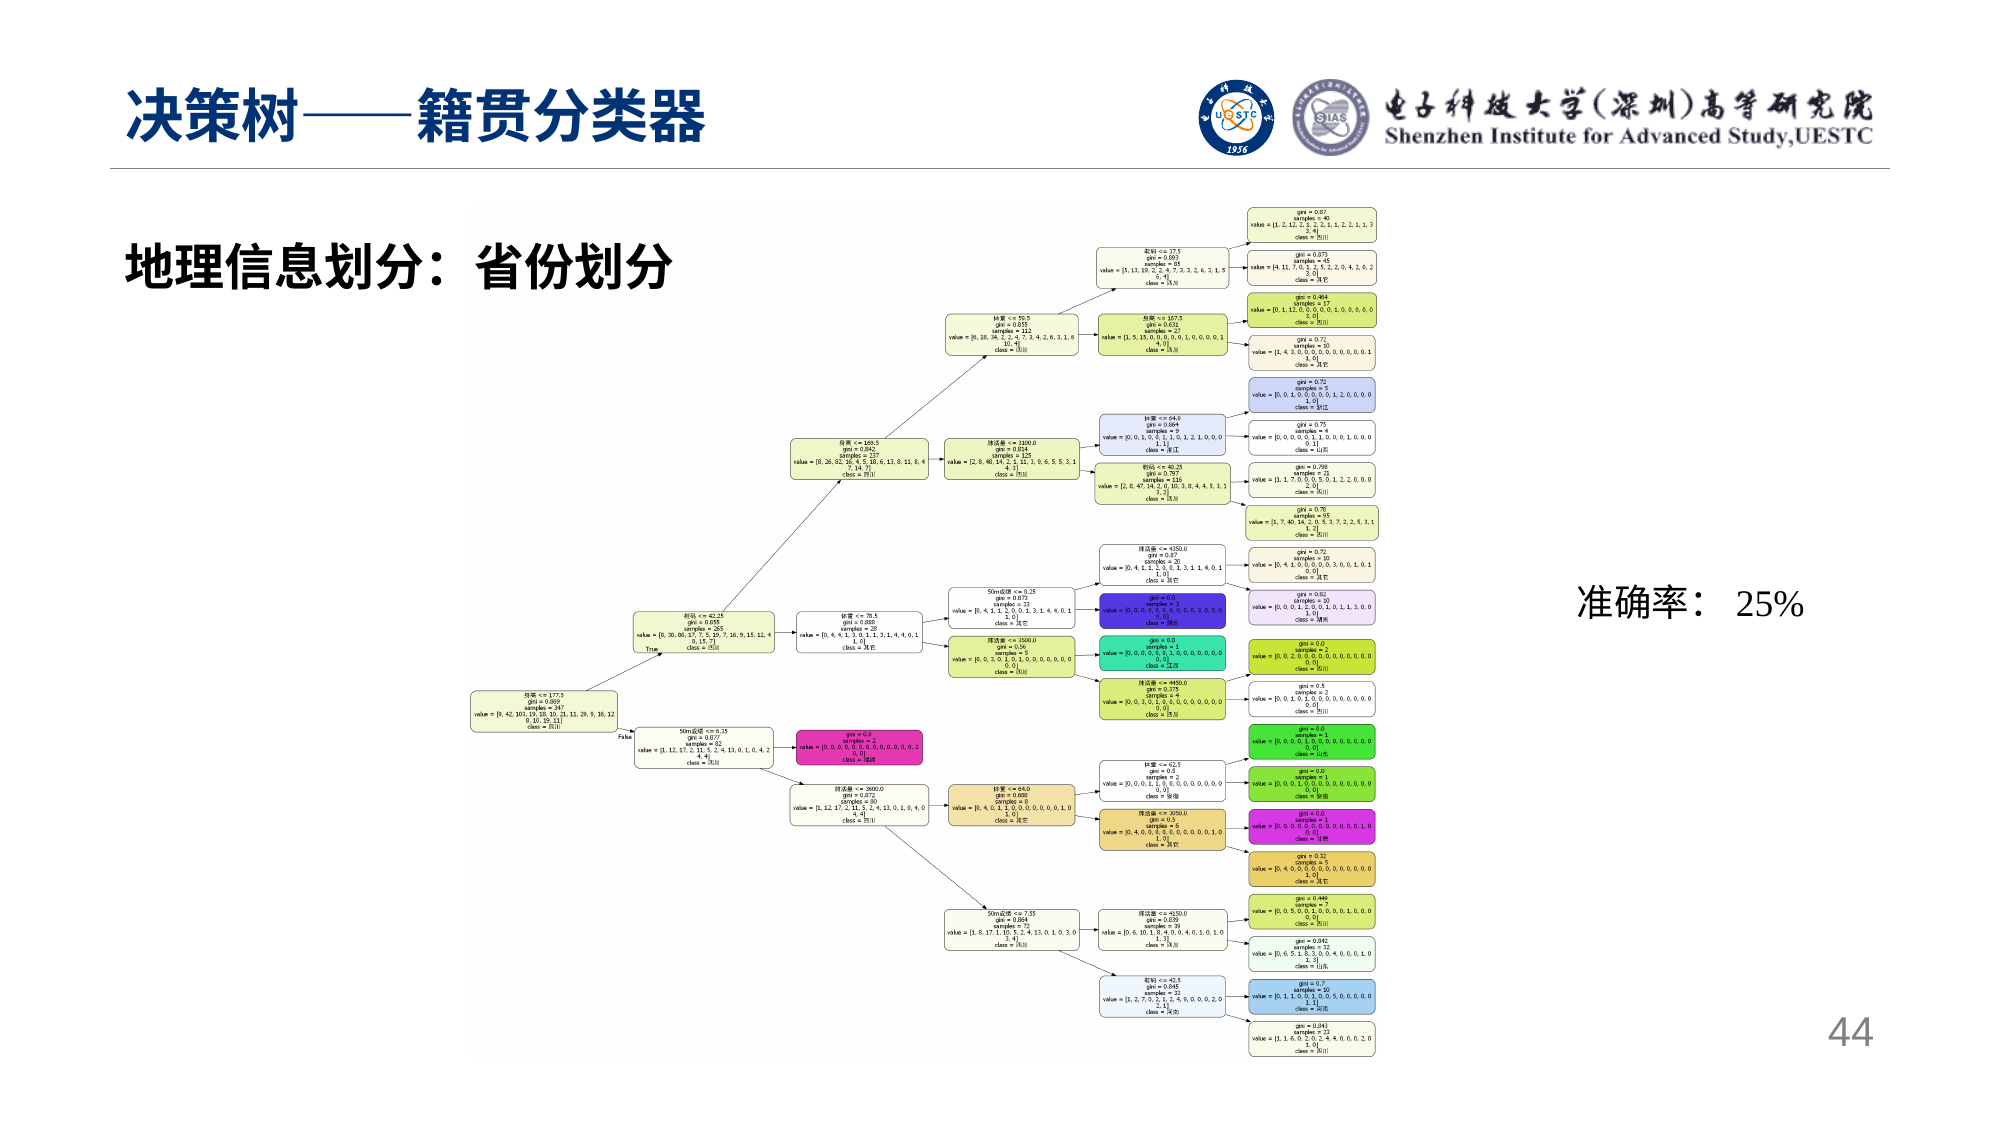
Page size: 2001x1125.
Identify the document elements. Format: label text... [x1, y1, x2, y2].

picture [469, 206, 1380, 1058]
text_box 地理信息划分：省份划分 [109, 228, 469, 303]
slide_number 44 [1799, 1002, 1890, 1058]
text_box 准确率：25% [1562, 571, 1820, 632]
title 决策树——籍贯分类器 [109, 0, 1125, 159]
